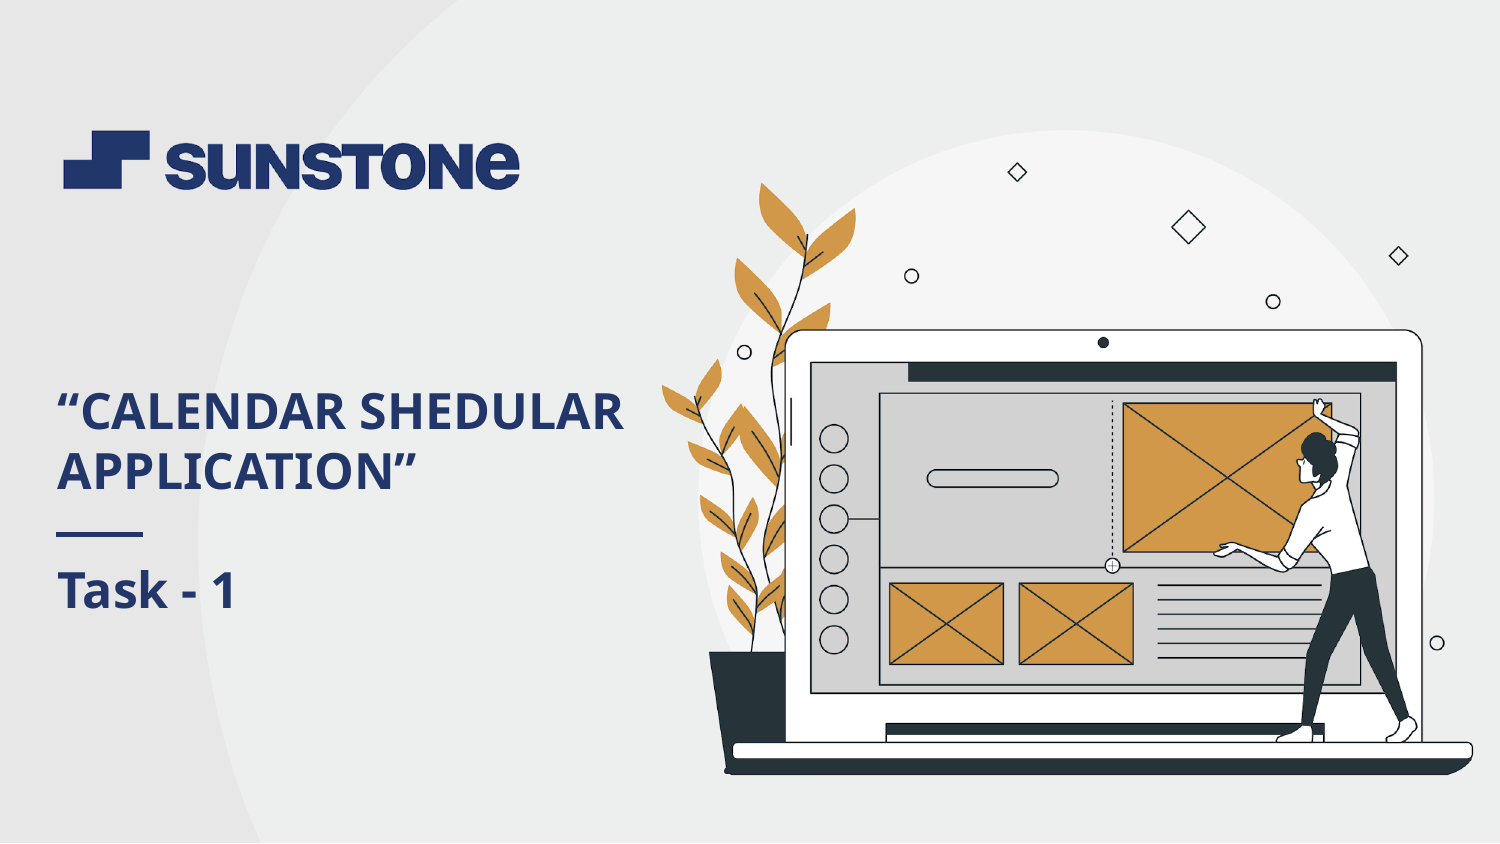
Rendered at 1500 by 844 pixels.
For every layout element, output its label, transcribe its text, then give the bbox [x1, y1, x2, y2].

list Task - 1 [42, 551, 649, 624]
picture [0, 0, 1500, 843]
list “CALENDAR SHEDULAR APPLICATION” [42, 372, 689, 635]
